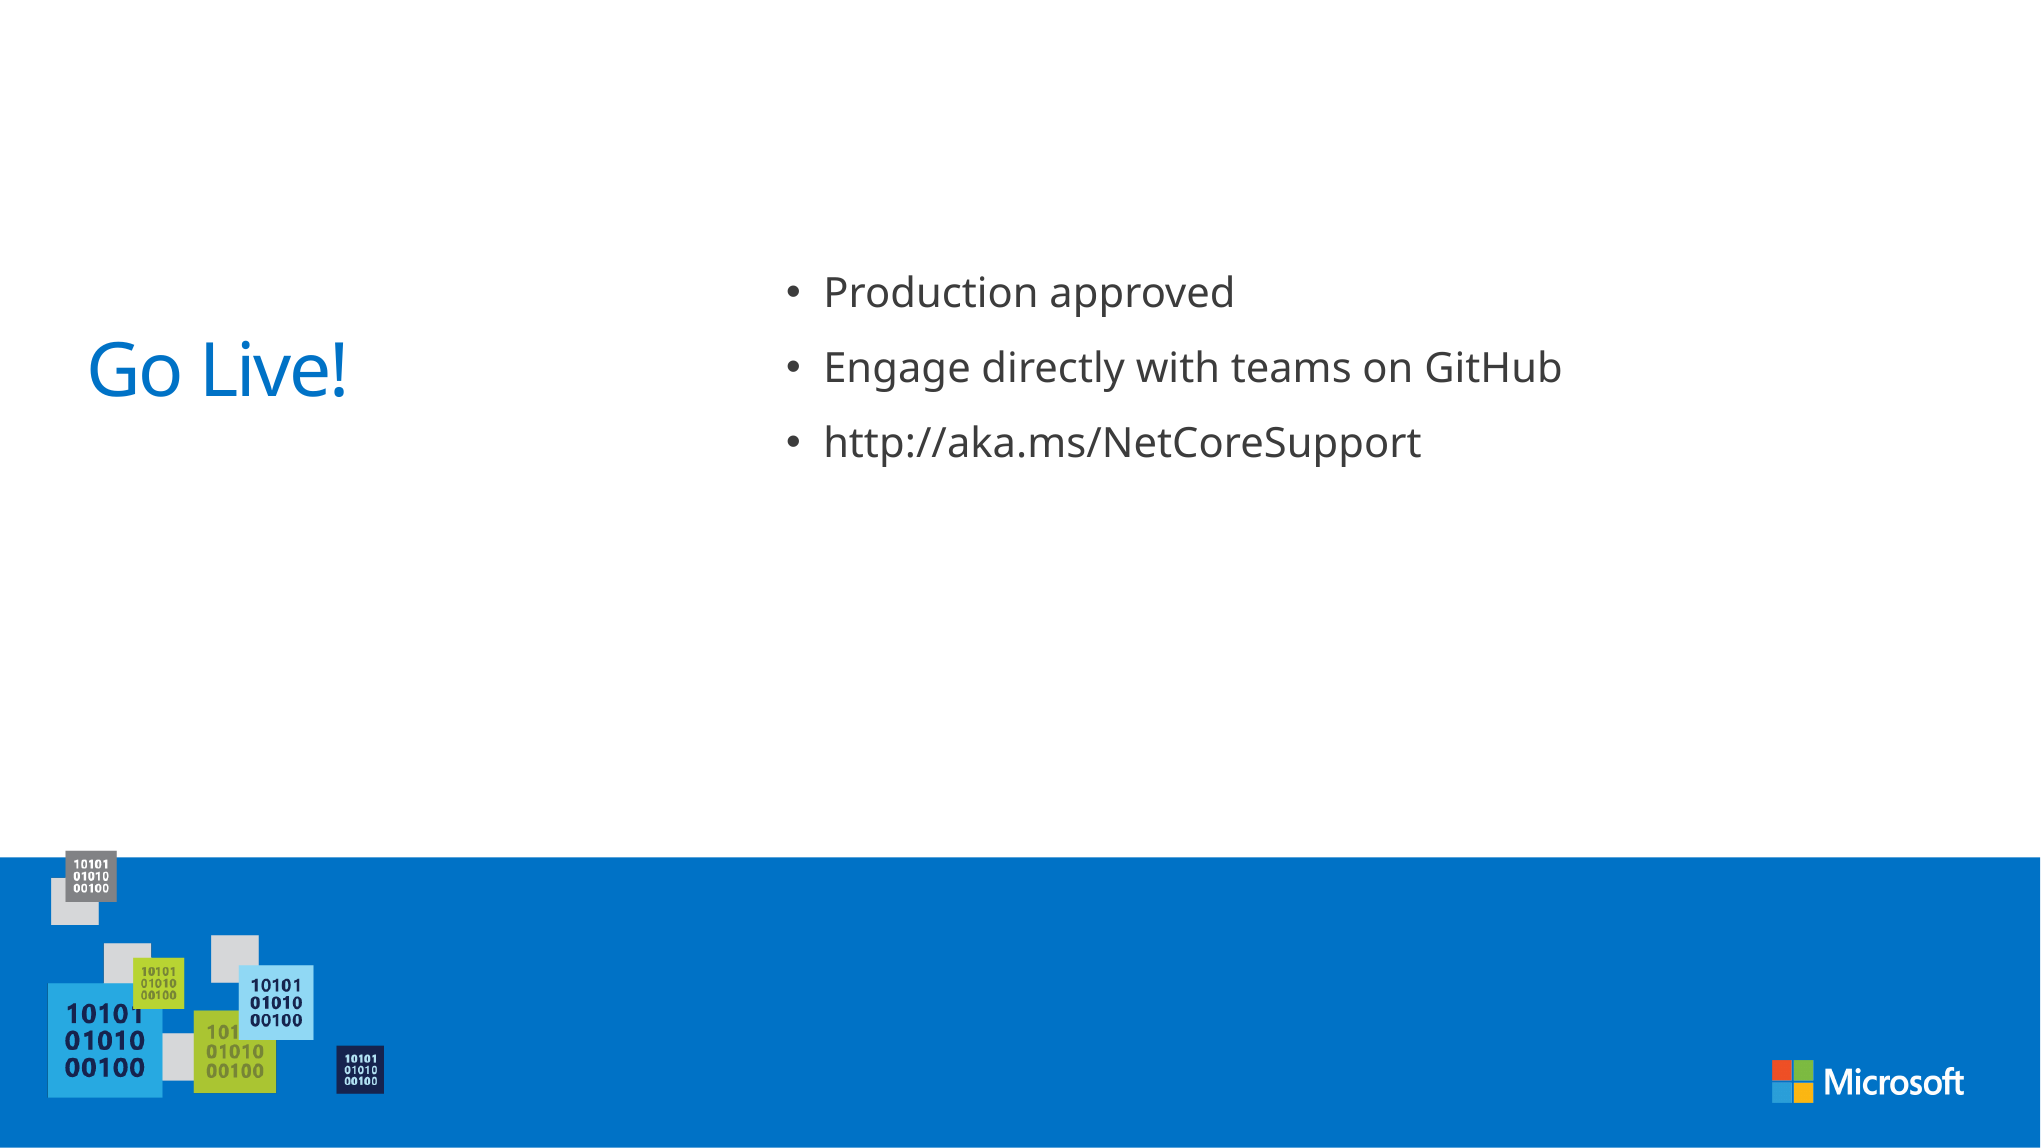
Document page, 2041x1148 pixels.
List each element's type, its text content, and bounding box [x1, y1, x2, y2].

text_box Production approved Engage directly with teams on GitHub http://aka.ms/NetCoreSupport [760, 46, 1974, 686]
picture [1771, 1060, 1964, 1103]
text_box [0, 857, 2041, 1148]
picture [17, 808, 463, 1133]
title Go Live! [62, 46, 716, 686]
